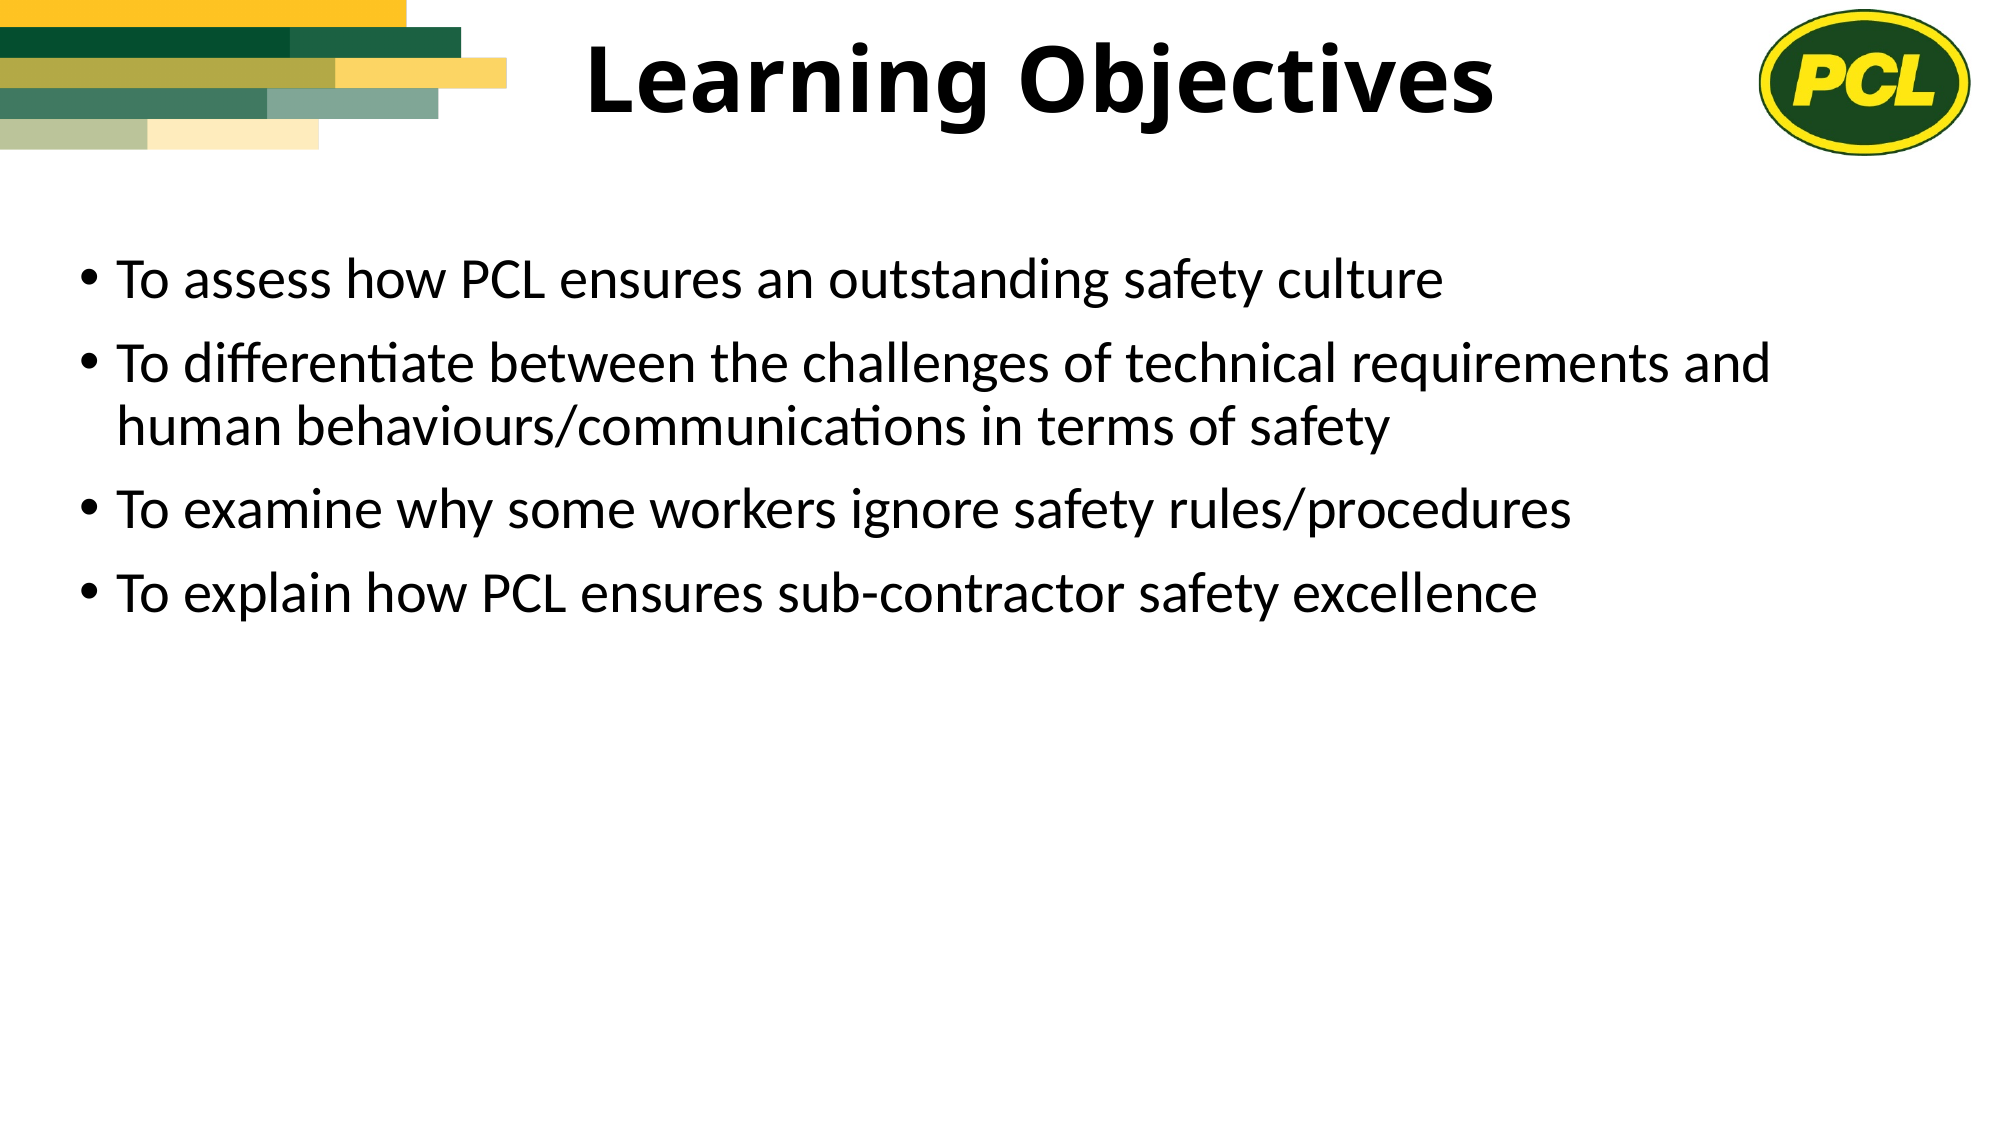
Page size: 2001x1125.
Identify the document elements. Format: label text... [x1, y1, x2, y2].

picture [1758, 9, 1972, 156]
title Learning Objectives [568, 0, 2000, 166]
list To assess how PCL ensures an outstanding safety culture To differentiate between the challenges of technical requirements and human behaviours/communications in terms of safety To examine why some workers ignore safety rules/procedures To explain how PCL ensures sub-contractor safety excellence [64, 240, 1854, 1043]
picture [0, 0, 536, 158]
